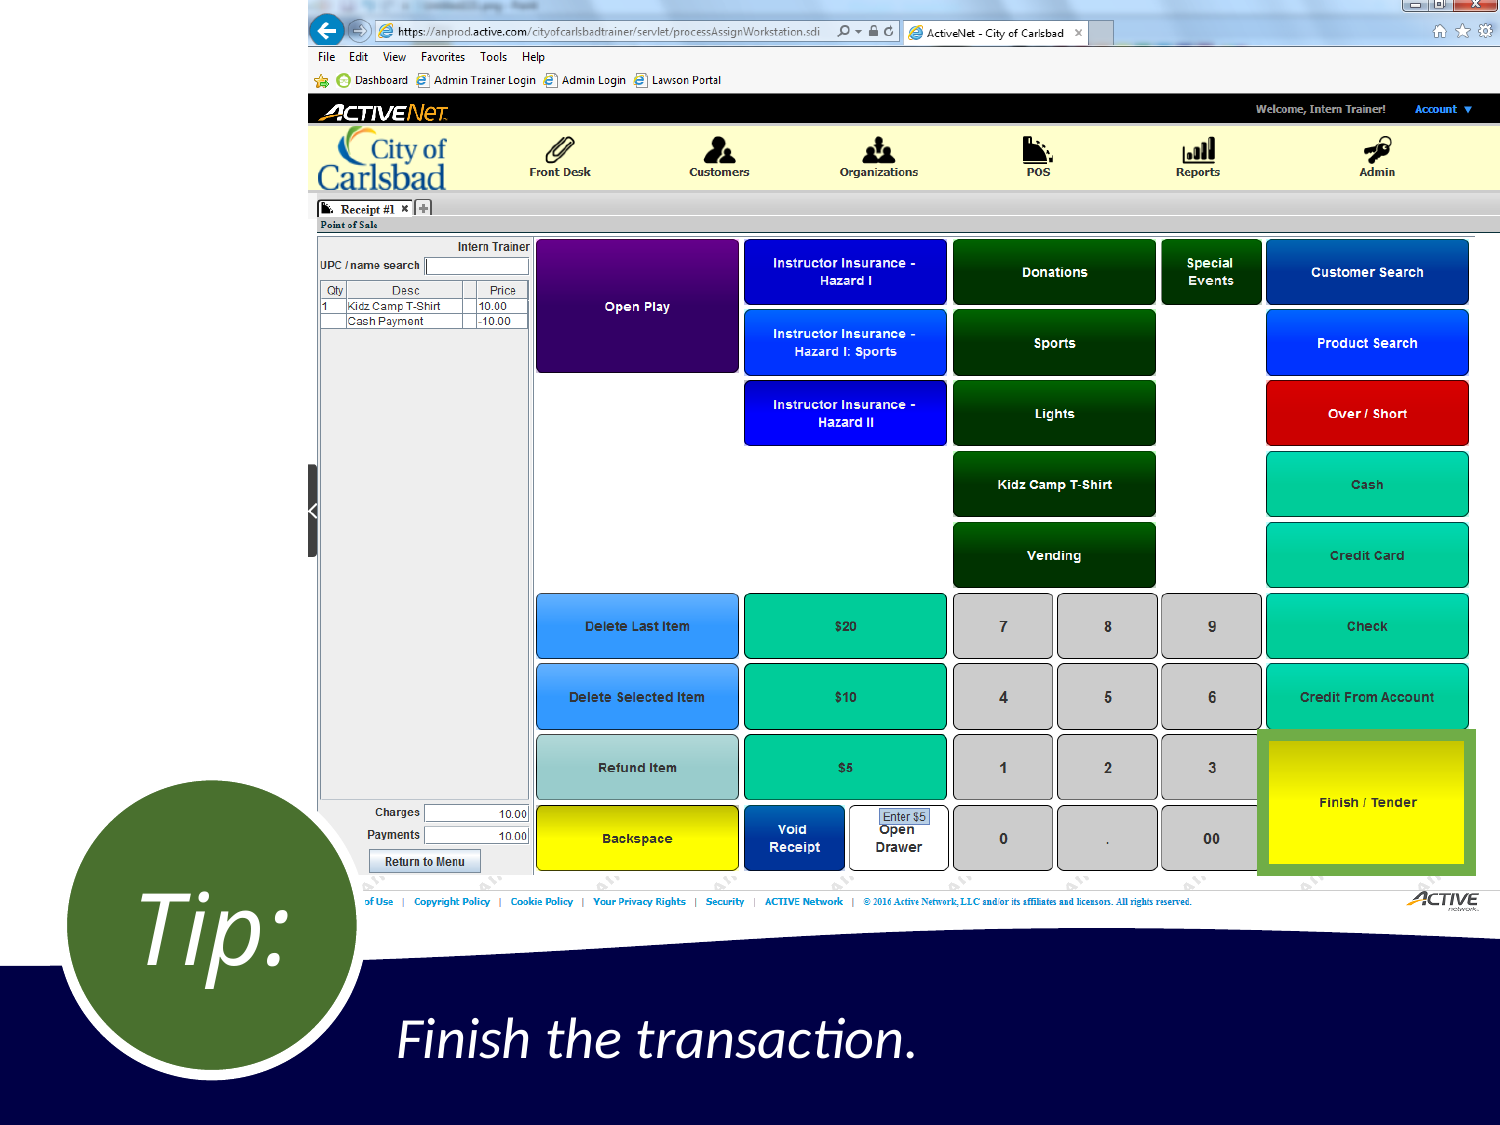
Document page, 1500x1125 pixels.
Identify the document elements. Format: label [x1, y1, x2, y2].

text_box [0, 775, 1500, 1125]
picture [308, 0, 1500, 775]
